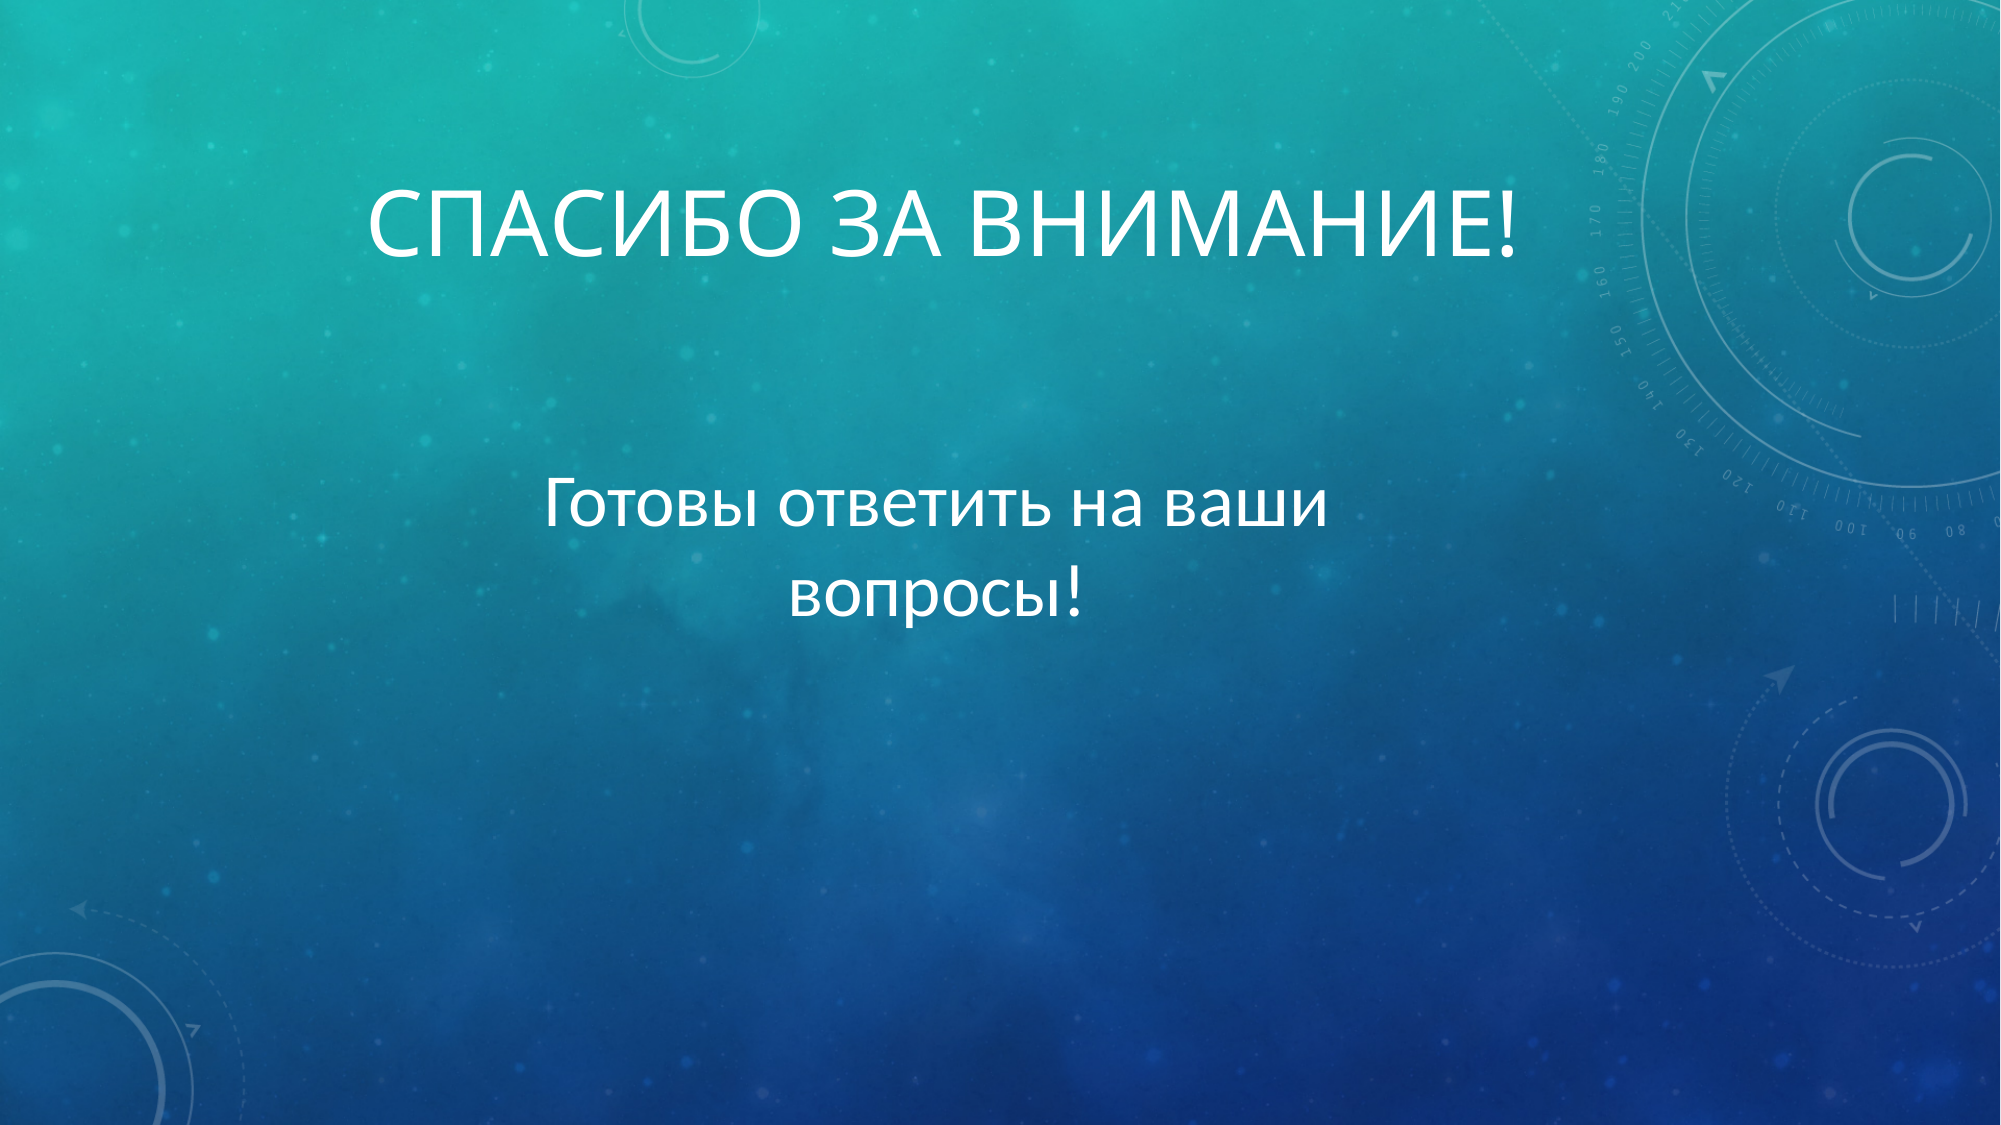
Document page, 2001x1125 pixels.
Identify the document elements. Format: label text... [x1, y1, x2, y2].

picture [0, 0, 2001, 1125]
title СПАСИБО ЗА ВНИМАНИЕ! [112, 99, 1775, 339]
text_box Готовы ответить на ваши вопросы! [501, 443, 1374, 639]
